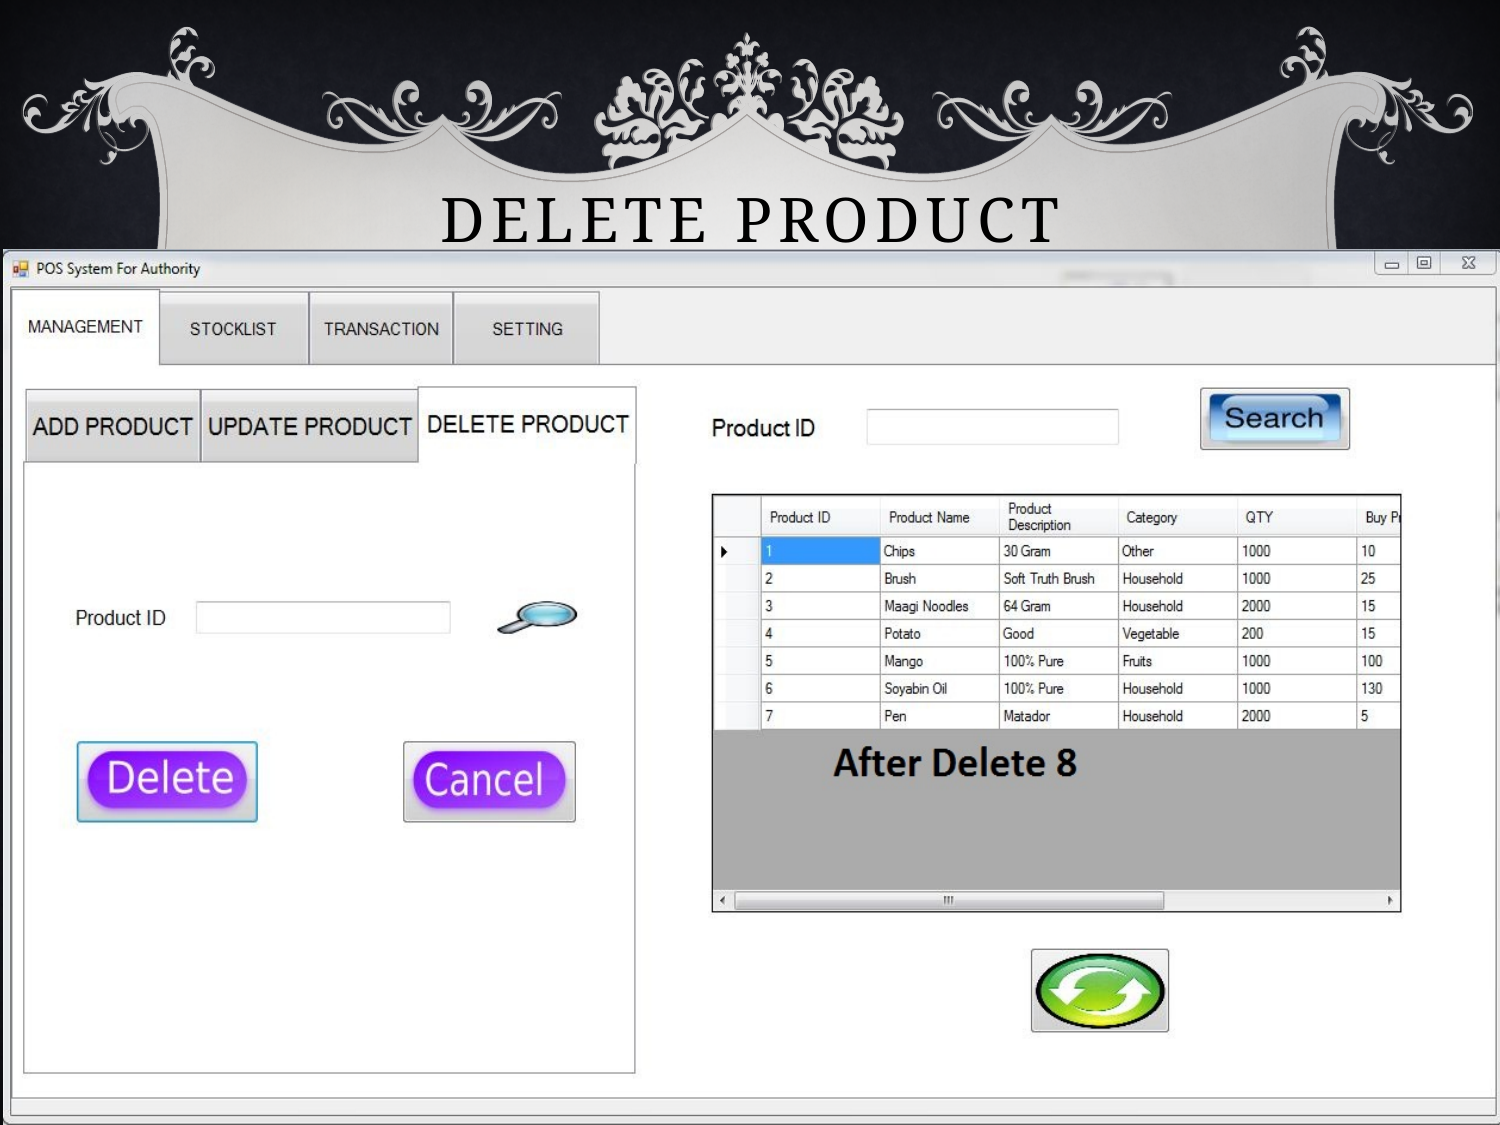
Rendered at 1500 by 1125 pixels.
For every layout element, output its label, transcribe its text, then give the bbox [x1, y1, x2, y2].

picture [0, 0, 1500, 1125]
title delete product [225, 173, 1275, 249]
